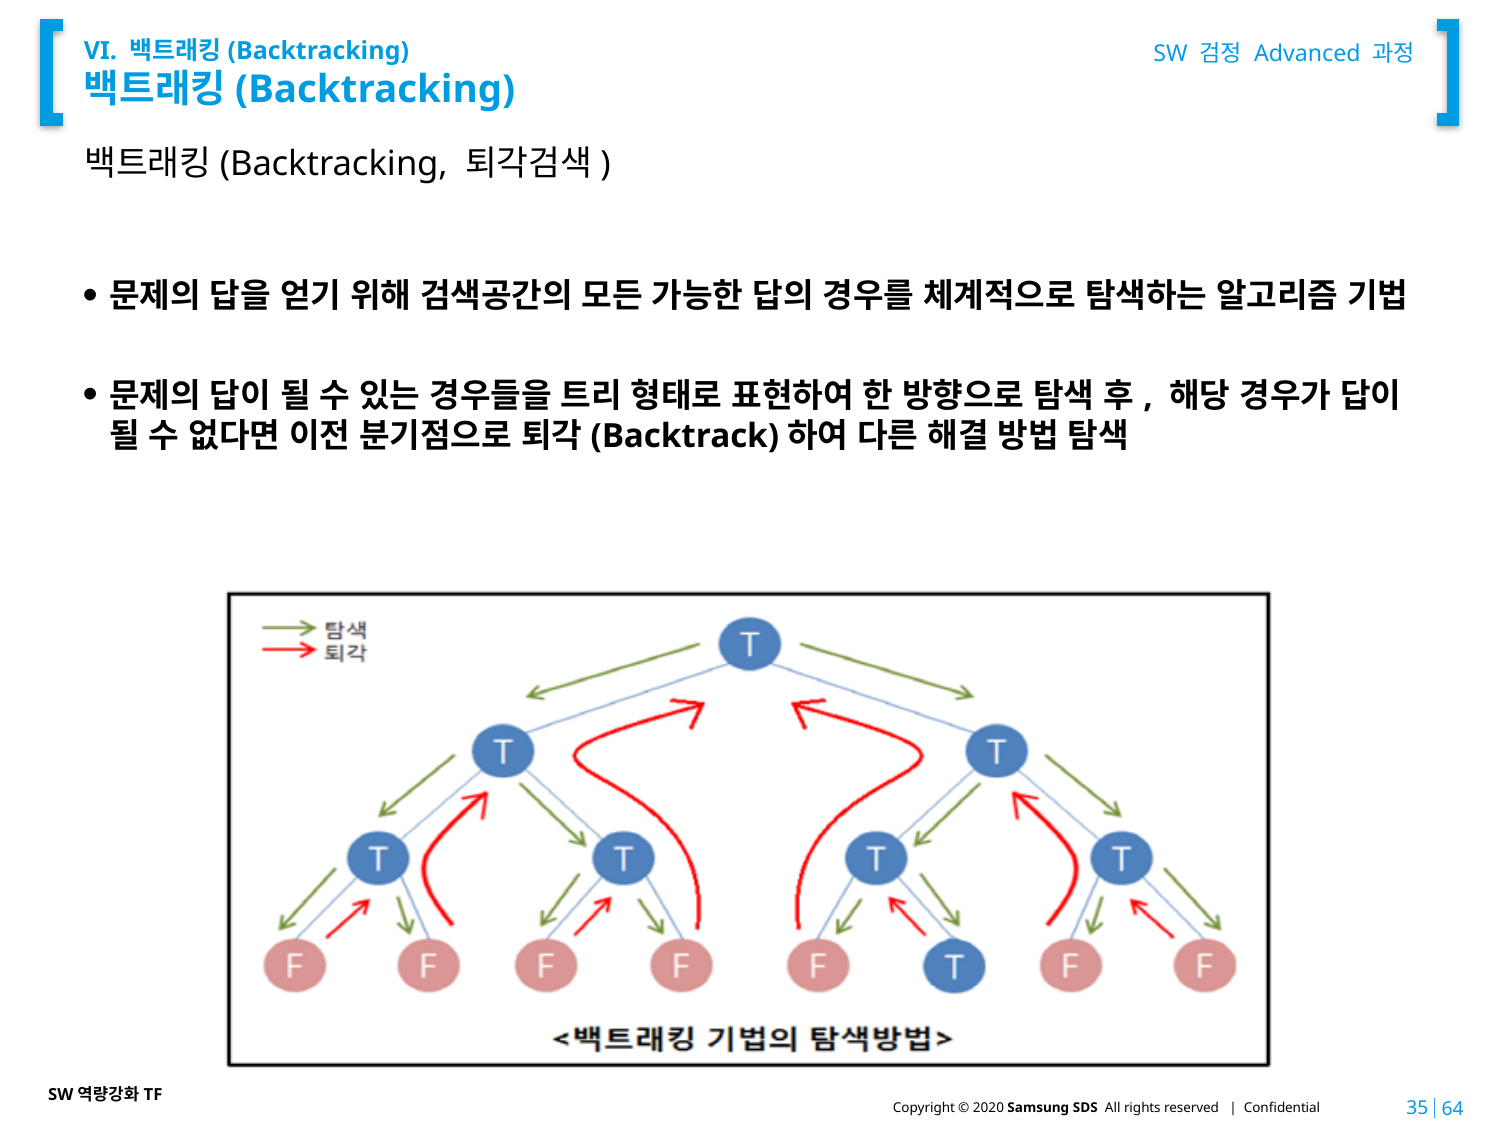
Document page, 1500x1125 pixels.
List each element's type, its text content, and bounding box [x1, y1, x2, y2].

list 문제의 답을 얻기 위해 검색공간의 모든 가능한 답의 경우를 체계적으로 탐색하는 알고리즘 기법 문제의 답이 될 수 있는 경우들을 트리 형태로 표현하여 한 방향으로 탐색 후, 해당 경우가 답이 될 수 없다면 이전 분기점으로 퇴각(Backtrack)하여 다른 해결 방법 탐색 [82, 267, 1433, 1074]
picture [221, 588, 1278, 1075]
list 백트래킹(Backtracking, 퇴각검색) [84, 141, 1416, 268]
list SW 검정 Advanced 과정 [925, 30, 1416, 90]
title VI. 백트래킹(Backtracking) 백트래킹(Backtracking) [83, 33, 1328, 111]
